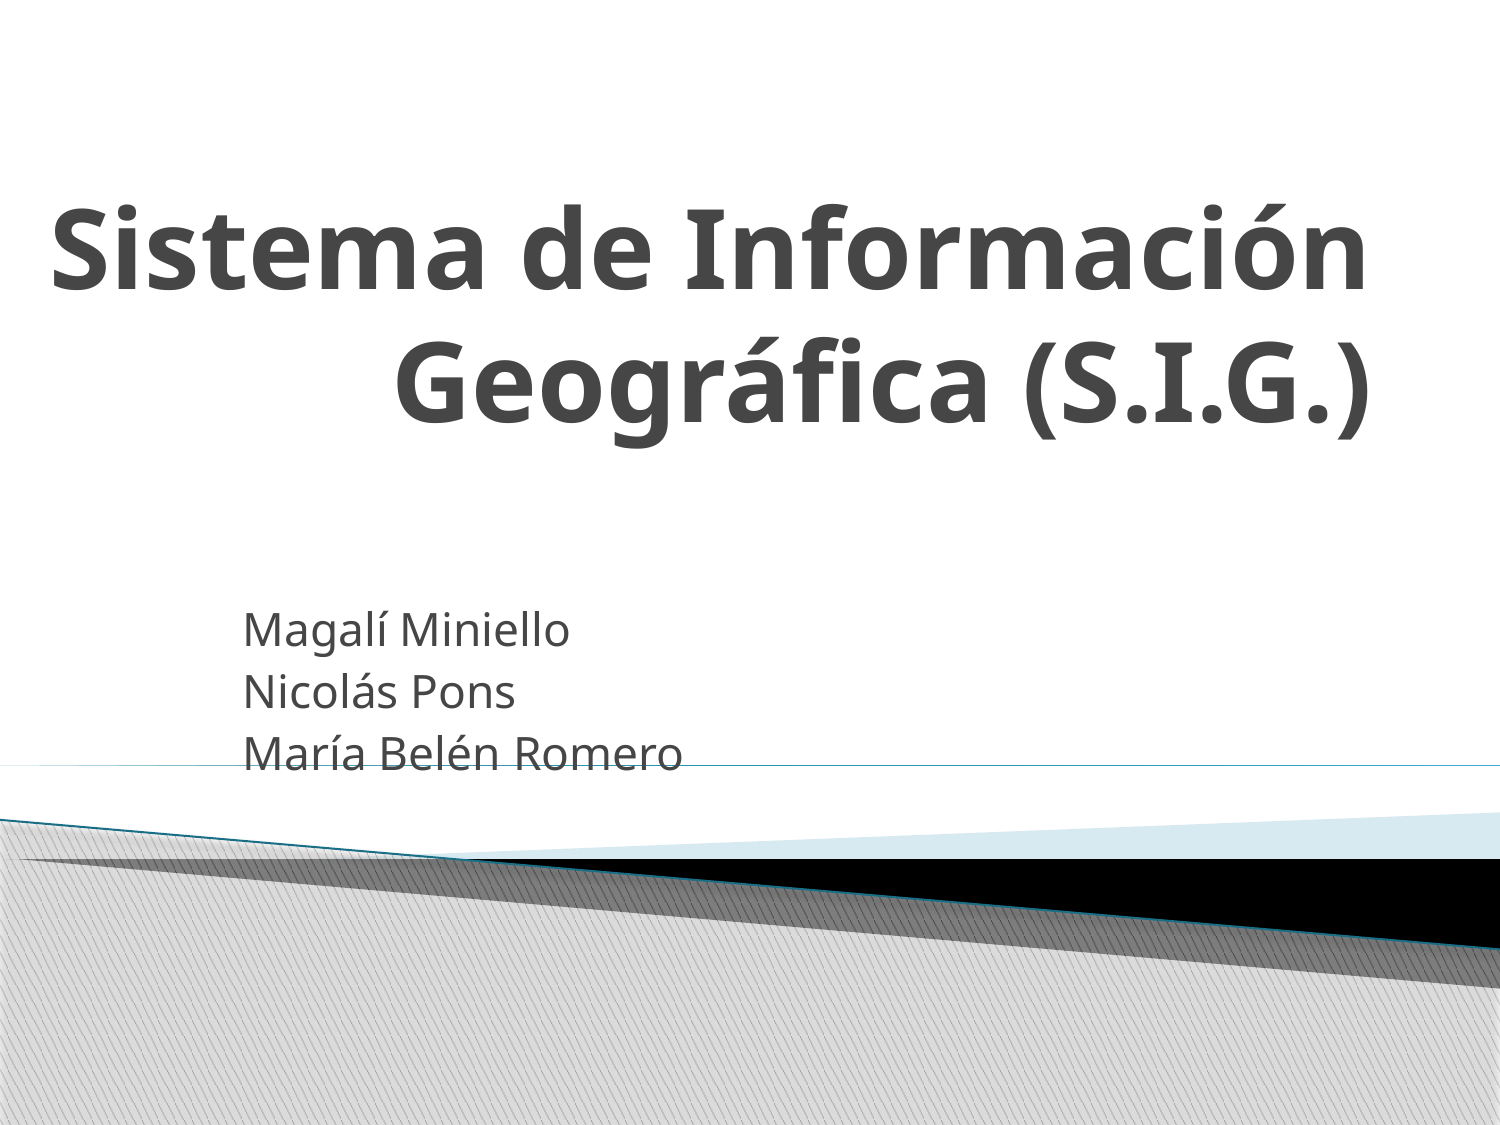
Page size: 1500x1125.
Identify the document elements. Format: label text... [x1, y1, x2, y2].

picture [5, 859, 1500, 989]
subtitle Magalí Miniello Nicolás Pons María Belén Romero [112, 592, 1388, 790]
title Sistema de Información Geográfica (S.I.G.) [23, 152, 1388, 453]
